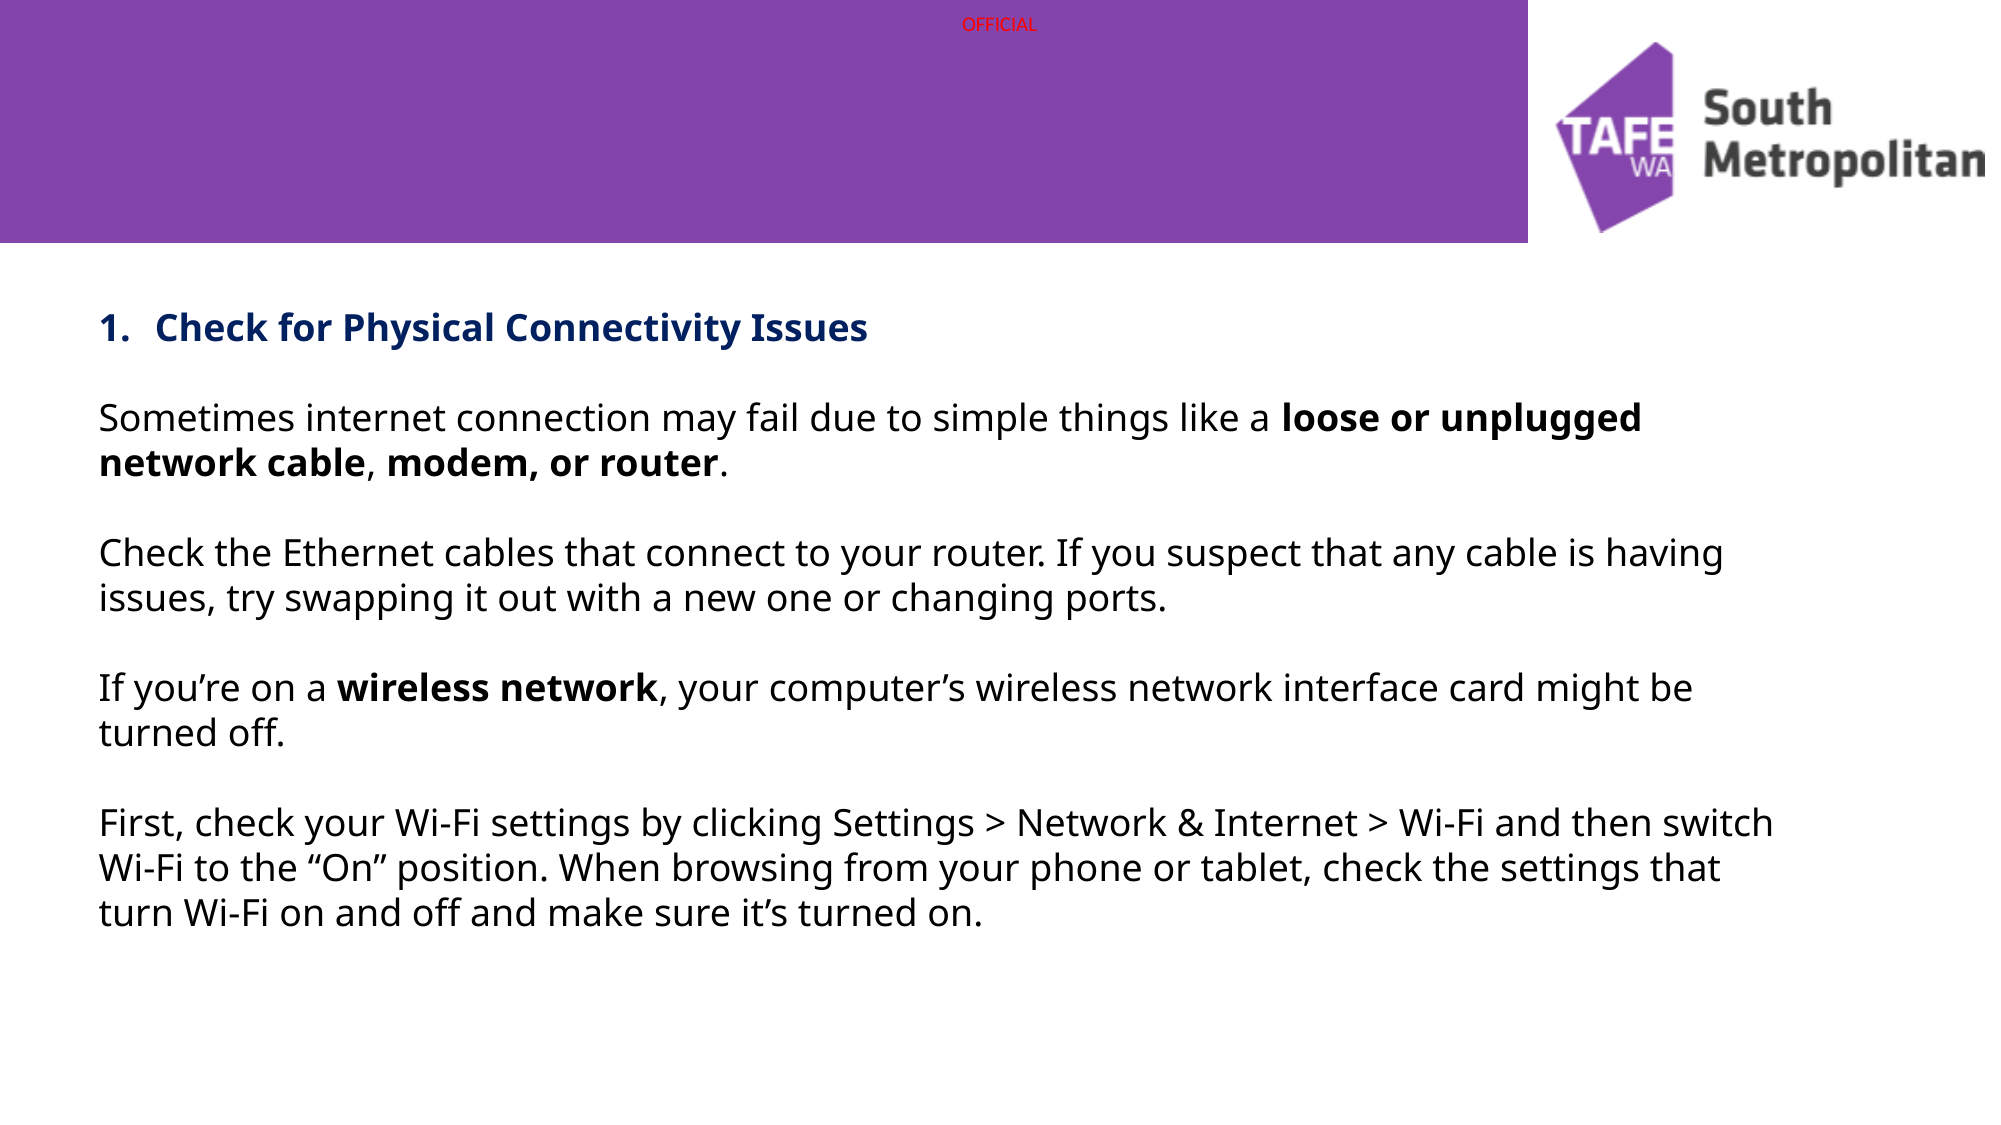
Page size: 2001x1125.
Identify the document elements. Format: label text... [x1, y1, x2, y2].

picture [1542, 42, 1985, 233]
text_box Check for Physical Connectivity Issues Sometimes internet connection may fail due to simple things like a loose or unplugged network cable, modem, or router. Check the Ethernet cables that connect to your router. If you suspect that any cable is having issues, try swapping it out with a new one or changing ports. If you’re on a wireless network, your computer’s wireless network interface card might be turned off. First, check your Wi-Fi settings by clicking Settings > Network & Internet > Wi-Fi and then switch Wi-Fi to the “On” position. When browsing from your phone or tablet, check the settings that turn Wi-Fi on and off and make sure it’s turned on. [83, 296, 1799, 986]
